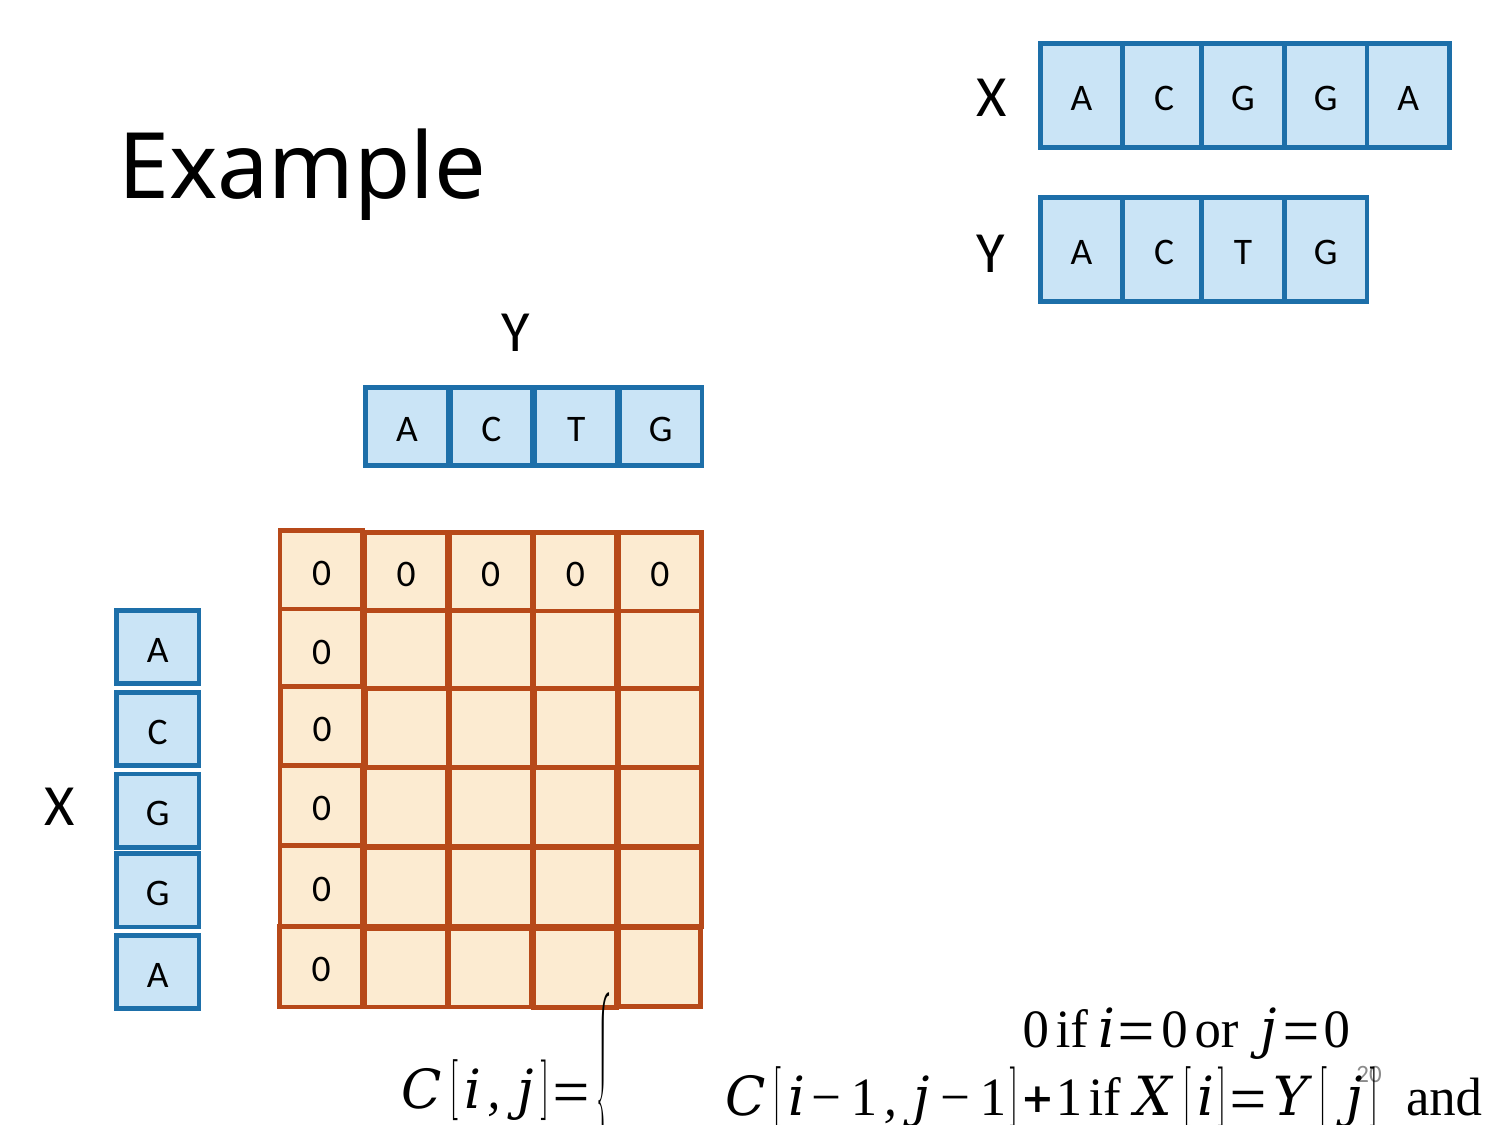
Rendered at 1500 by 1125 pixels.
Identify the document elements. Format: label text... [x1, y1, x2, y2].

title Example [103, 59, 1397, 278]
text_box G [115, 773, 200, 848]
slide_number 20 [1059, 1042, 1397, 1103]
text_box G [1283, 43, 1366, 149]
text_box Y [961, 206, 1051, 292]
text_box C [115, 691, 200, 767]
text_box C [449, 386, 534, 466]
text_box A [1039, 197, 1122, 302]
text_box G [115, 852, 200, 928]
text_box A [1039, 43, 1122, 149]
text_box A [365, 386, 449, 466]
text_box X [29, 759, 119, 845]
text_box A [115, 934, 200, 1010]
text_box T [534, 386, 618, 466]
text_box A [115, 609, 200, 685]
text_box C [1122, 197, 1201, 302]
text_box T [1201, 197, 1283, 302]
text_box A [1366, 43, 1451, 149]
text_box C [1122, 43, 1201, 149]
text_box Y [486, 285, 577, 371]
text_box G [1283, 197, 1368, 302]
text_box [279, 530, 702, 1008]
text_box X [961, 51, 1051, 136]
text_box G [1201, 43, 1283, 149]
text_box G [618, 386, 703, 466]
